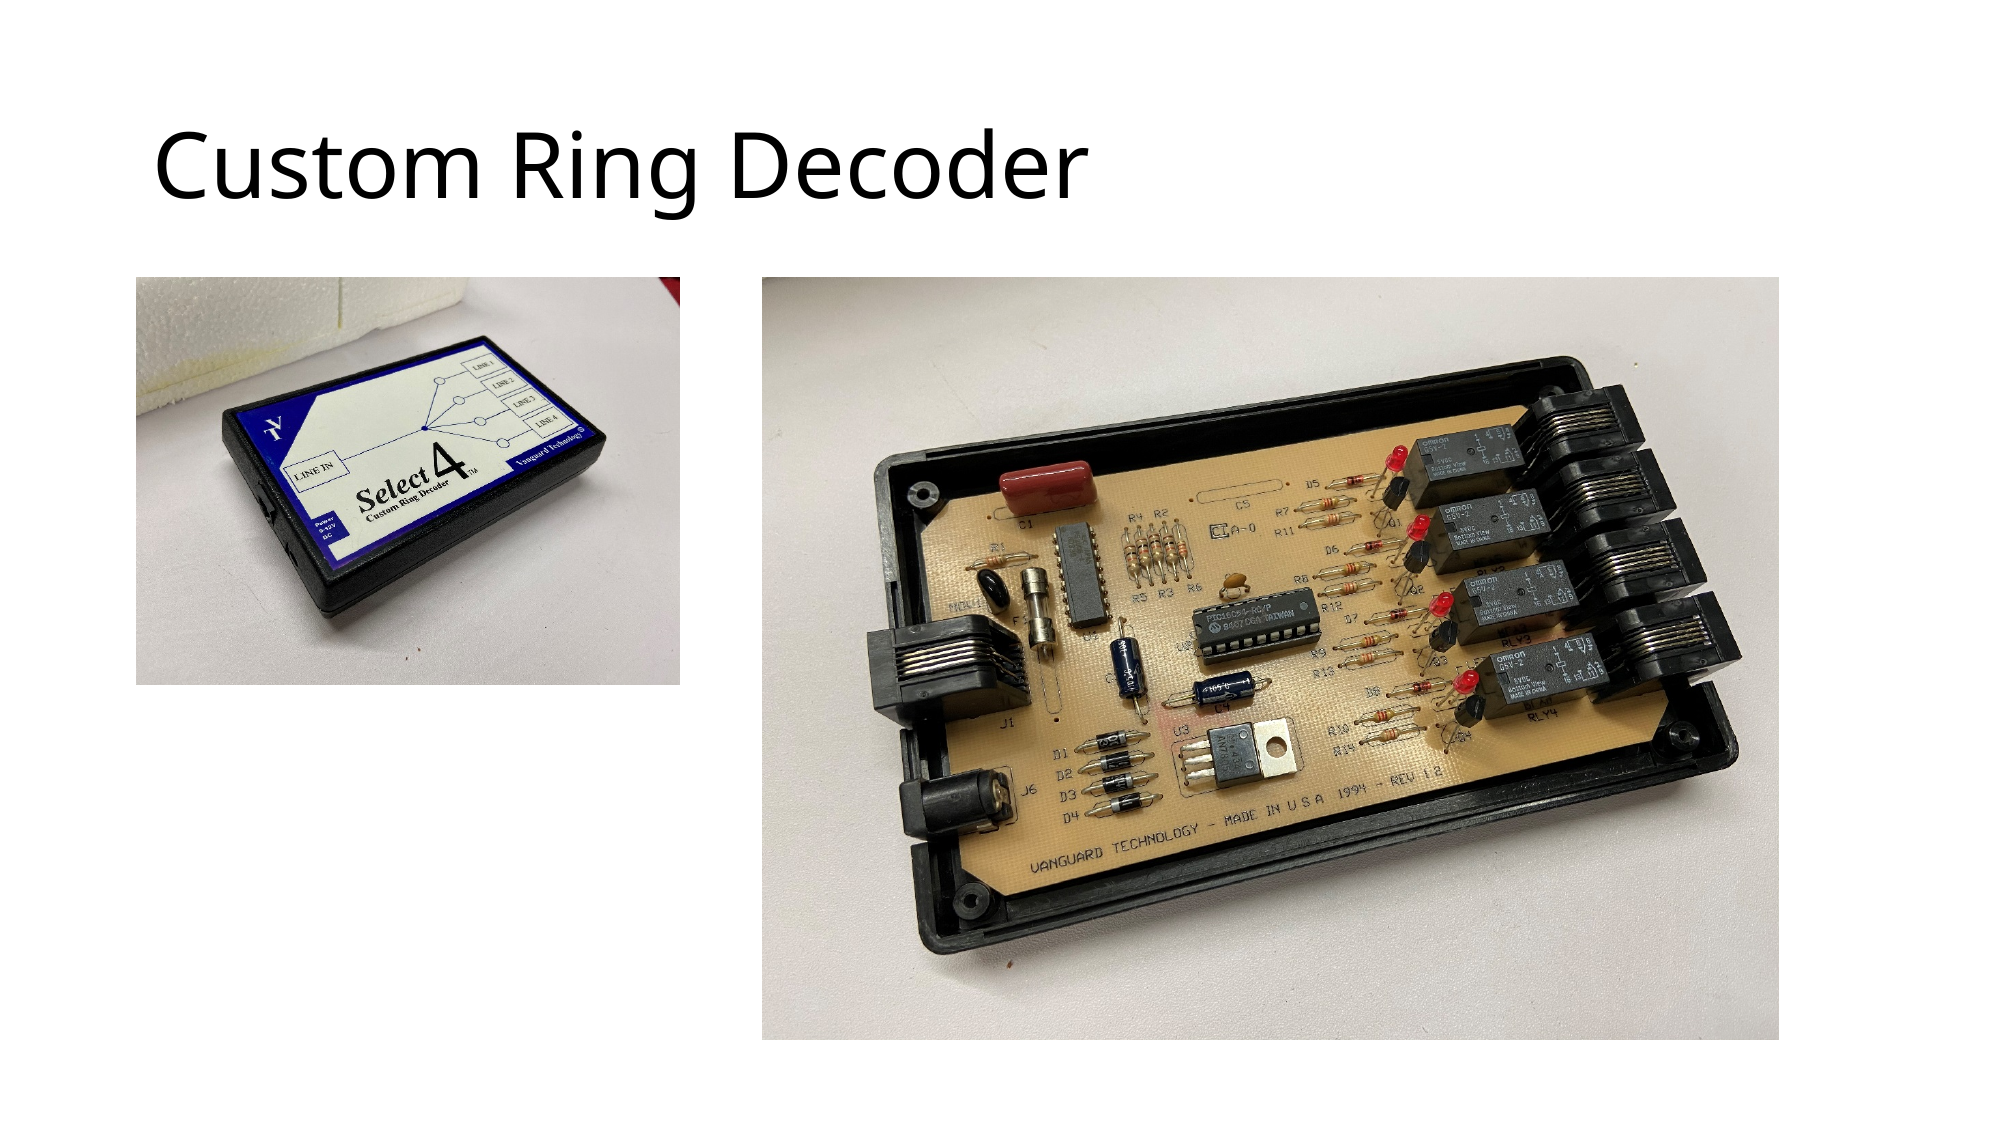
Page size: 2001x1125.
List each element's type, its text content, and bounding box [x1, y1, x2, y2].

title Custom Ring Decoder [137, 59, 1863, 278]
picture [762, 277, 1779, 1040]
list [136, 277, 680, 685]
